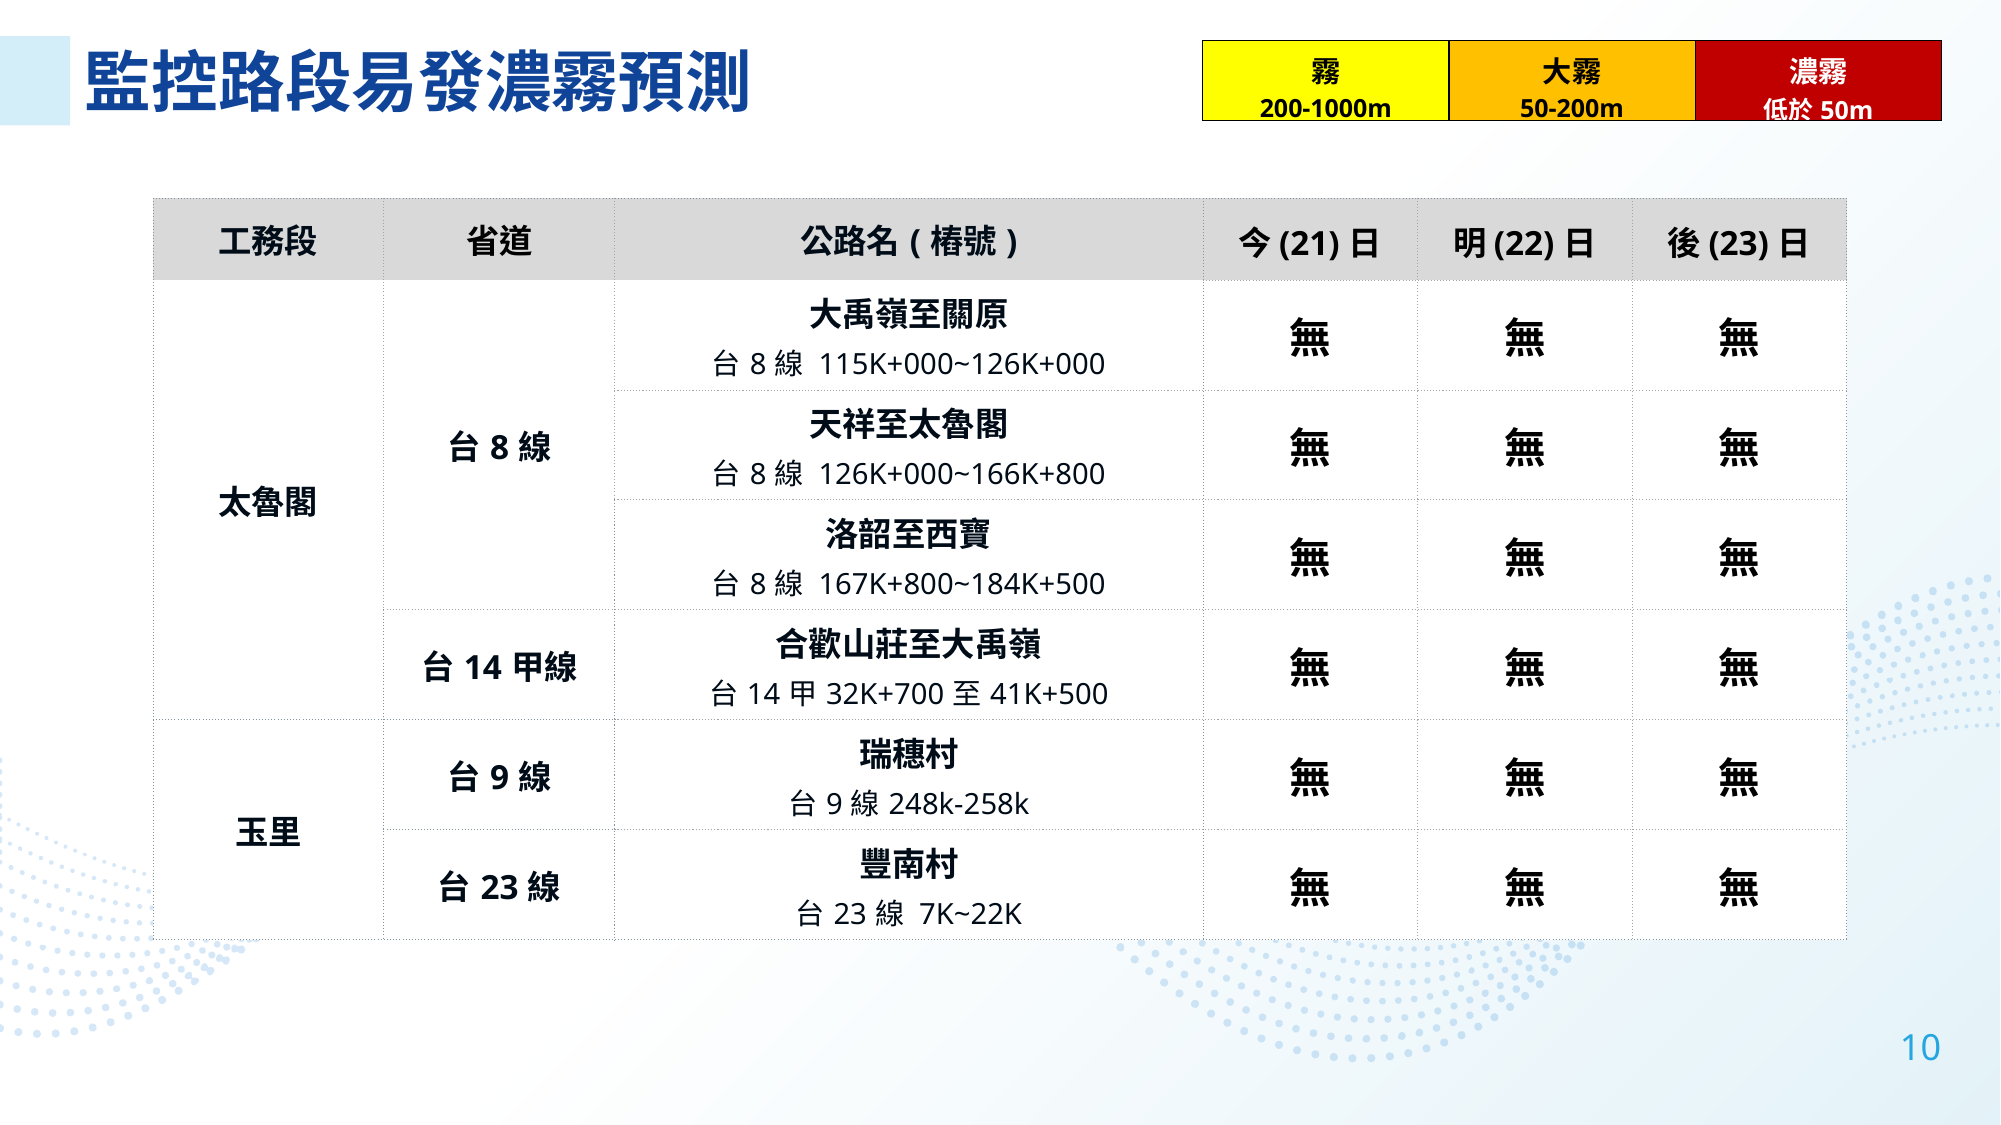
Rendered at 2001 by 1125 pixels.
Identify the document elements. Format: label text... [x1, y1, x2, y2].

table_header 今(21)日 [1203, 198, 1418, 280]
table_cell 無 [1418, 720, 1632, 830]
table_cell 無 [1632, 720, 1847, 830]
table_cell 無 [1203, 610, 1418, 720]
table_cell 無 [1632, 500, 1847, 610]
table_cell 台8線 [384, 280, 615, 610]
table_header 後(23)日 [1632, 198, 1847, 280]
table_cell 無 [1203, 720, 1418, 830]
table_cell 台23線 [384, 830, 615, 940]
table_cell 無 [1418, 390, 1632, 500]
table_cell 台14甲線 [384, 610, 615, 720]
table_header 明(22)日 [1418, 198, 1632, 280]
table_cell 無 [1418, 830, 1632, 940]
table_header 省道 [384, 198, 615, 280]
table_cell 無 [1418, 610, 1632, 720]
table_cell 大禹嶺至關原 台8線 115K+000~126K+000 [615, 280, 1203, 390]
table_cell 無 [1203, 500, 1418, 610]
table_cell 玉里 [153, 720, 384, 940]
table_cell 無 [1632, 610, 1847, 720]
table_header 公路名(樁號) [615, 198, 1203, 280]
table_cell 合歡山莊至大禹嶺 台14甲32K+700至41K+500 [615, 610, 1203, 720]
slide_number 10 [1821, 1005, 1942, 1092]
table_cell 天祥至太魯閣 台8線 126K+000~166K+800 [615, 390, 1203, 500]
table_cell 無 [1632, 280, 1847, 390]
table_cell 台9線 [384, 720, 615, 830]
table_cell 無 [1203, 390, 1418, 500]
table_header 工務段 [153, 198, 384, 280]
table_cell 無 [1632, 830, 1847, 940]
table_cell 無 [1632, 390, 1847, 500]
table_cell 無 [1203, 830, 1418, 940]
table_cell 瑞穗村 台9線248k-258k [615, 720, 1203, 830]
table_cell 無 [1418, 280, 1632, 390]
table_cell 無 [1203, 280, 1418, 390]
table_cell 無 [1418, 500, 1632, 610]
table_cell 洛韶至西寶 台8線 167K+800~184K+500 [615, 500, 1203, 610]
table_cell 豐南村 台23線 7K~22K [615, 830, 1203, 940]
table_cell 太魯閣 [153, 280, 384, 720]
